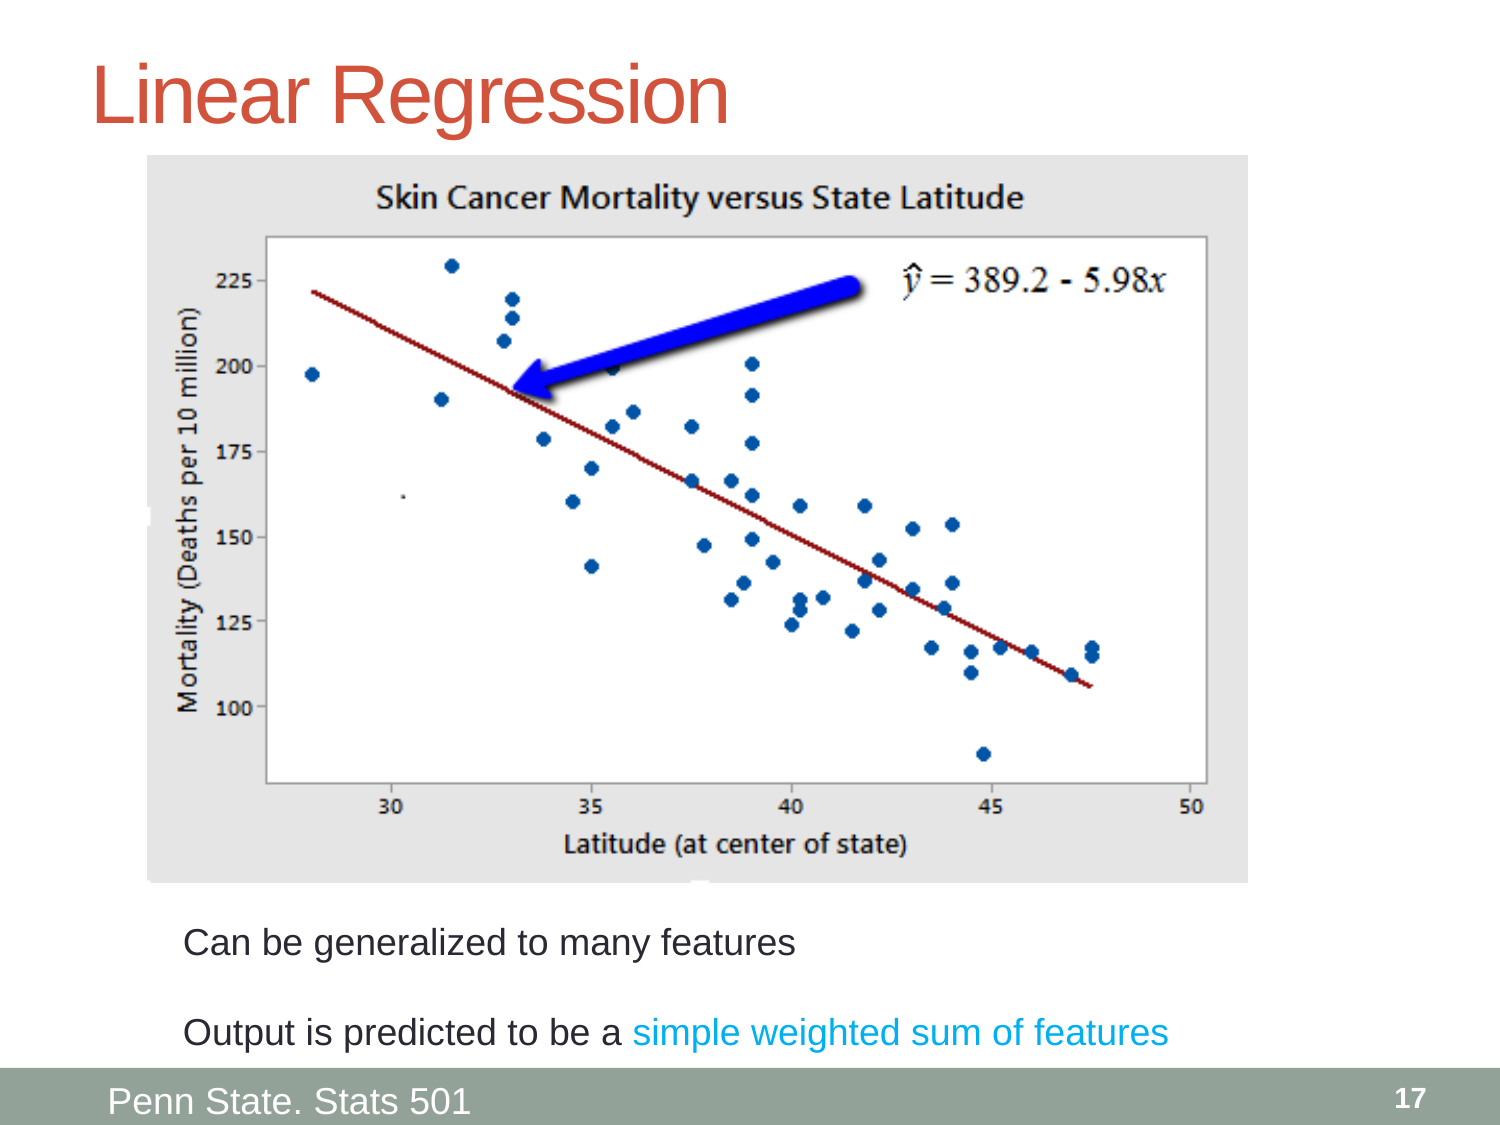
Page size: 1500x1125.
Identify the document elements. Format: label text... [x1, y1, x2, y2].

text_box Penn State. Stats 501 [92, 1069, 488, 1125]
title Linear Regression [75, 9, 1425, 172]
slide_number 17 [1379, 1069, 1496, 1124]
text_box Can be generalized to many features Output is predicted to be a simple weighted sum of features [168, 910, 1185, 1061]
picture [147, 155, 1249, 883]
